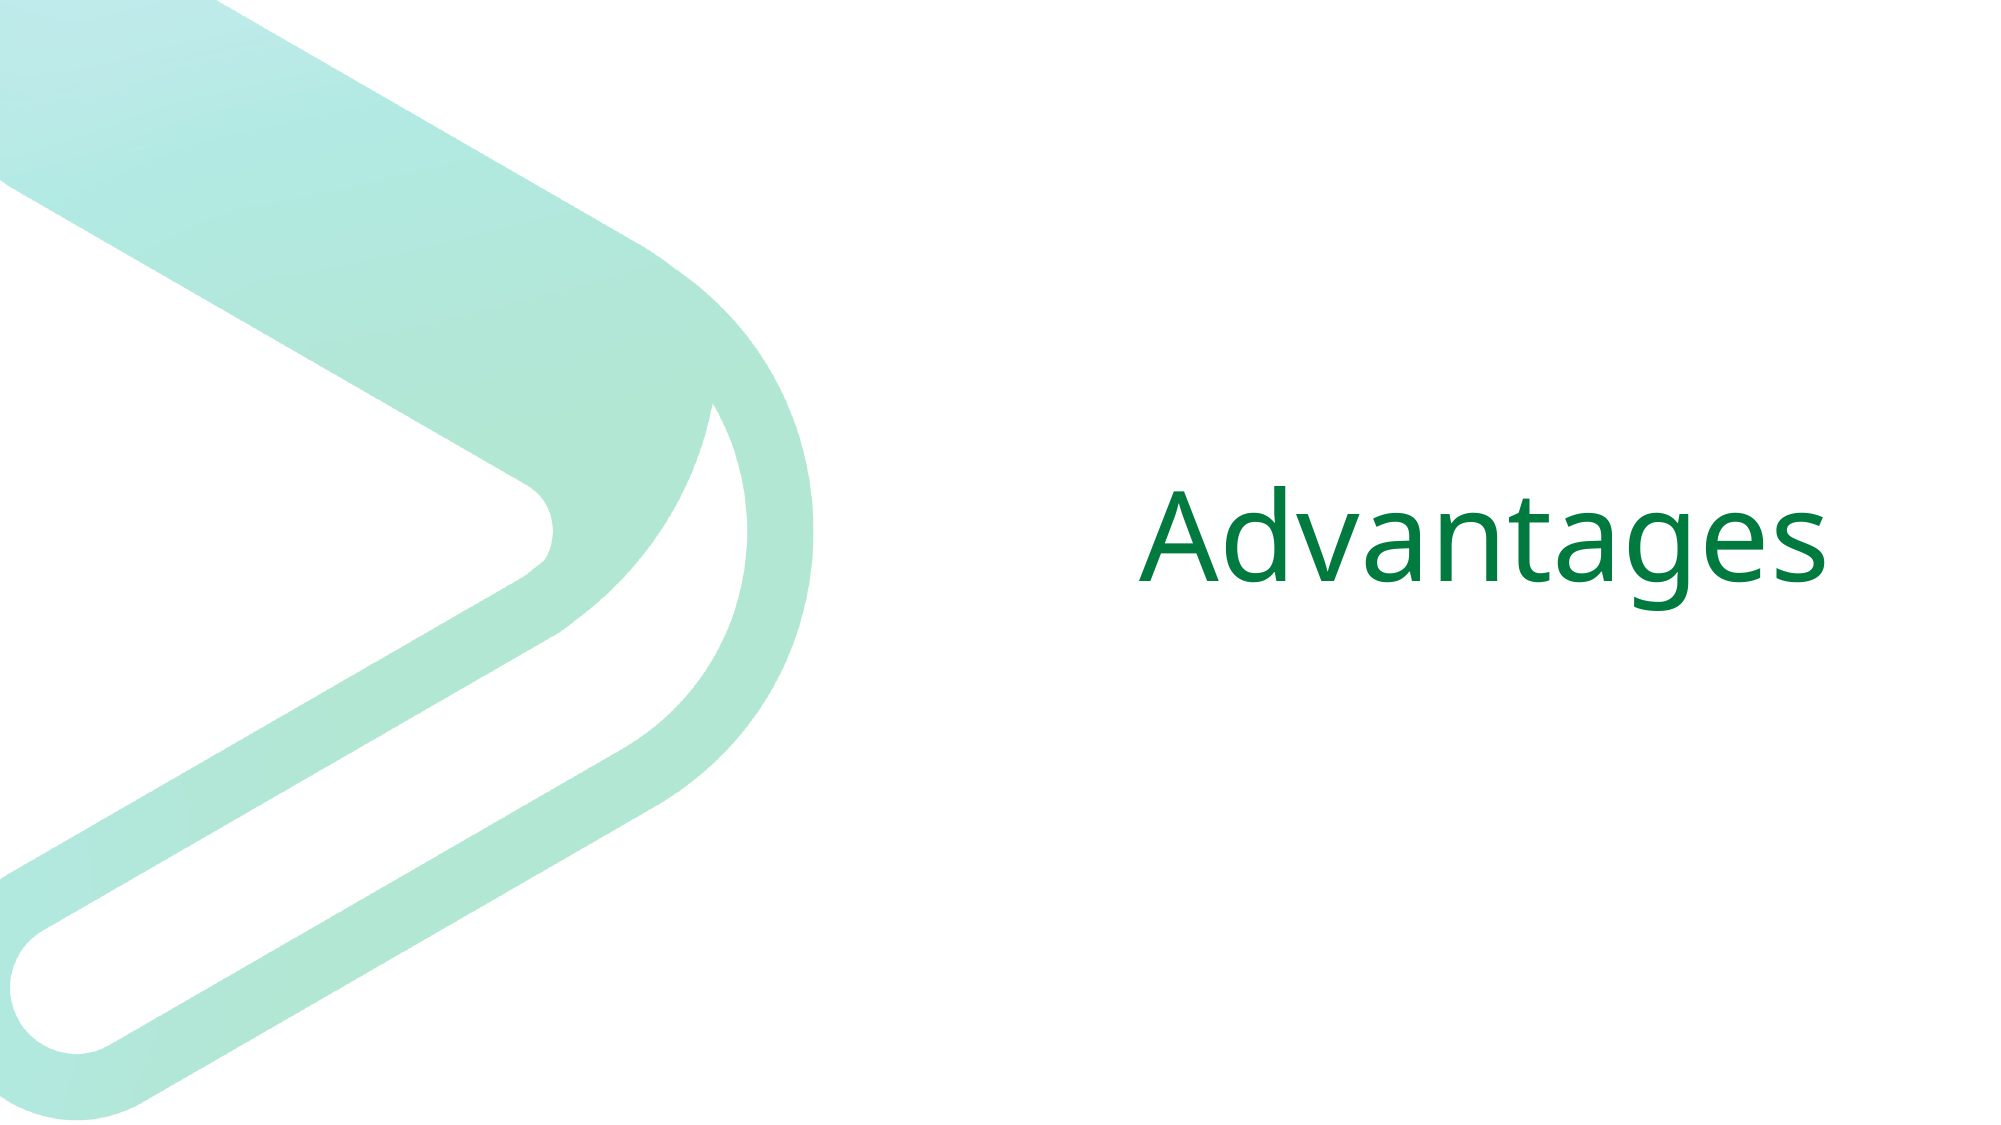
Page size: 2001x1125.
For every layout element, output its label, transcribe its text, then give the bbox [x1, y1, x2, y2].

picture [0, 0, 815, 1122]
list Advantages [58, 58, 1832, 1005]
